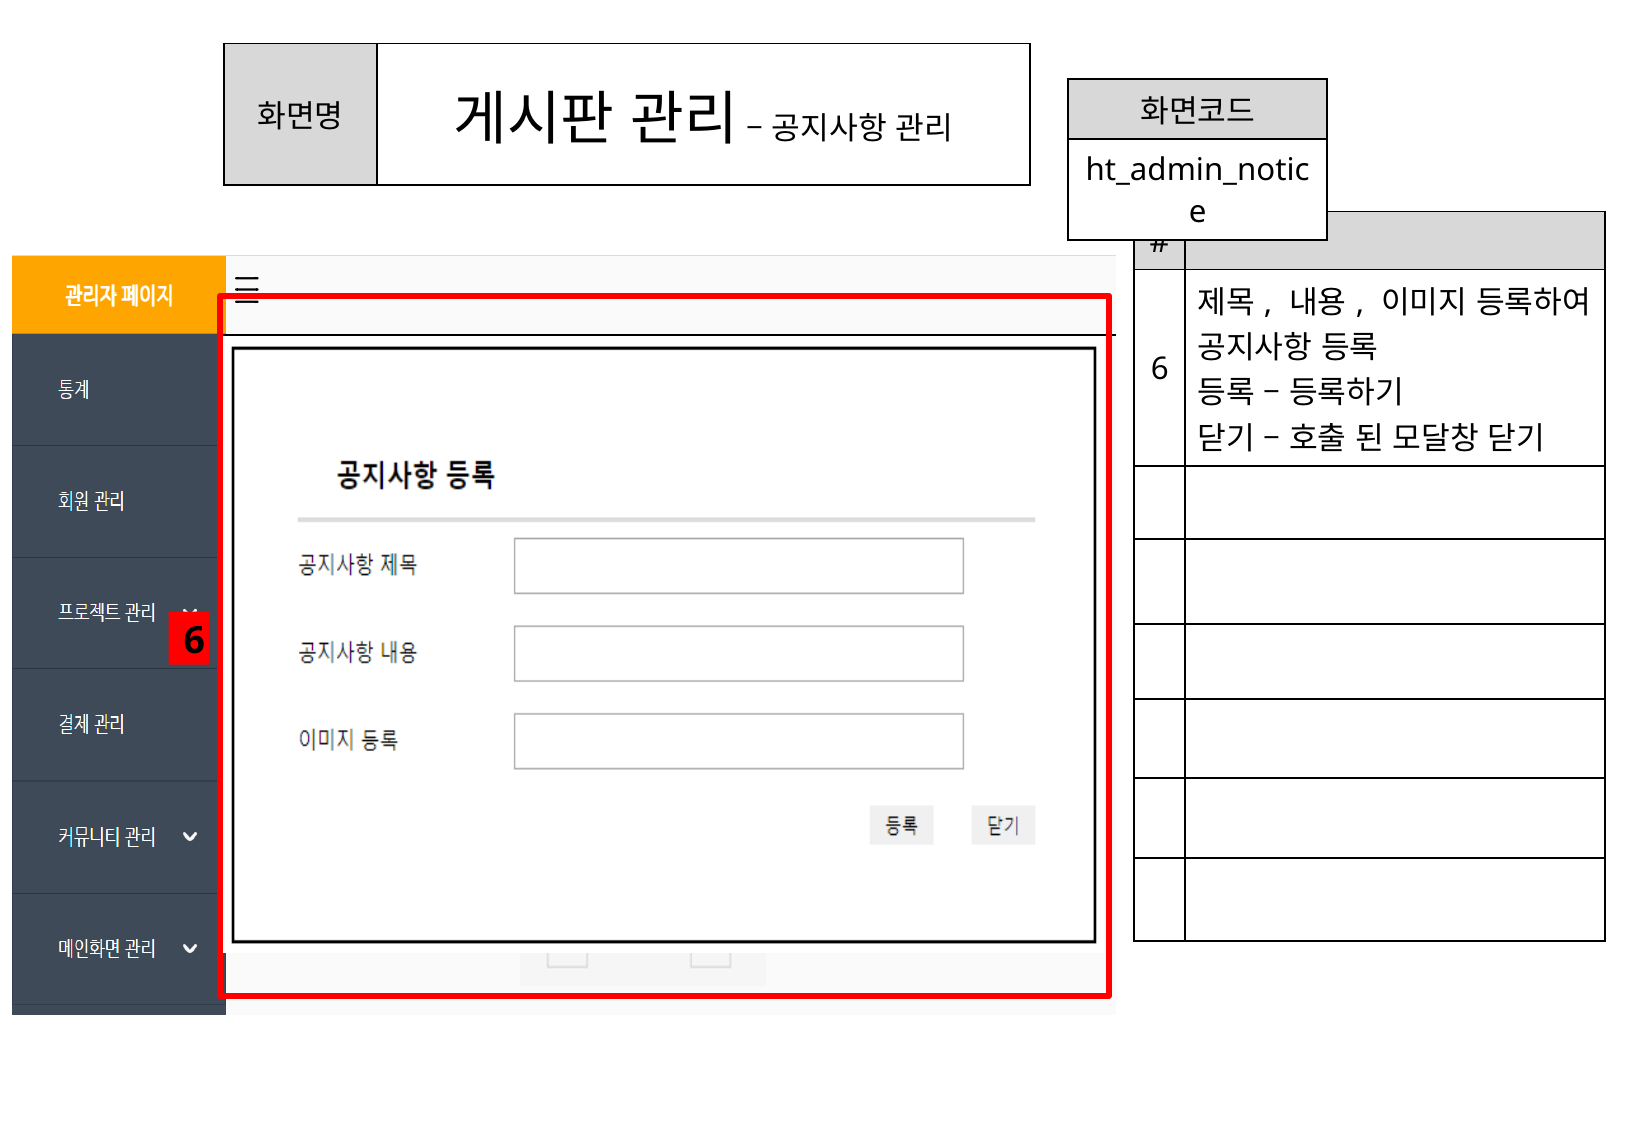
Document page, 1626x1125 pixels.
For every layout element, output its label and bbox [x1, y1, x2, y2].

table_cell [1186, 700, 1604, 777]
table_cell [1135, 270, 1184, 465]
table_cell [1186, 625, 1604, 698]
table_cell [1186, 467, 1604, 538]
table_cell [1135, 540, 1184, 623]
table_cell [1186, 779, 1604, 857]
table_header [225, 44, 376, 184]
table_cell [1135, 467, 1184, 538]
table_header [378, 44, 1029, 184]
table_cell [1135, 779, 1184, 857]
table_cell [1186, 540, 1604, 623]
table_cell [1069, 140, 1326, 239]
table_cell [1135, 700, 1184, 777]
table_header [1186, 212, 1604, 269]
table_cell [1135, 859, 1184, 940]
table_header [1135, 241, 1184, 269]
table_header [1069, 80, 1326, 138]
table_cell [1186, 270, 1604, 465]
picture [12, 251, 1117, 1015]
table_cell [1186, 859, 1604, 940]
table_cell [1135, 625, 1184, 698]
